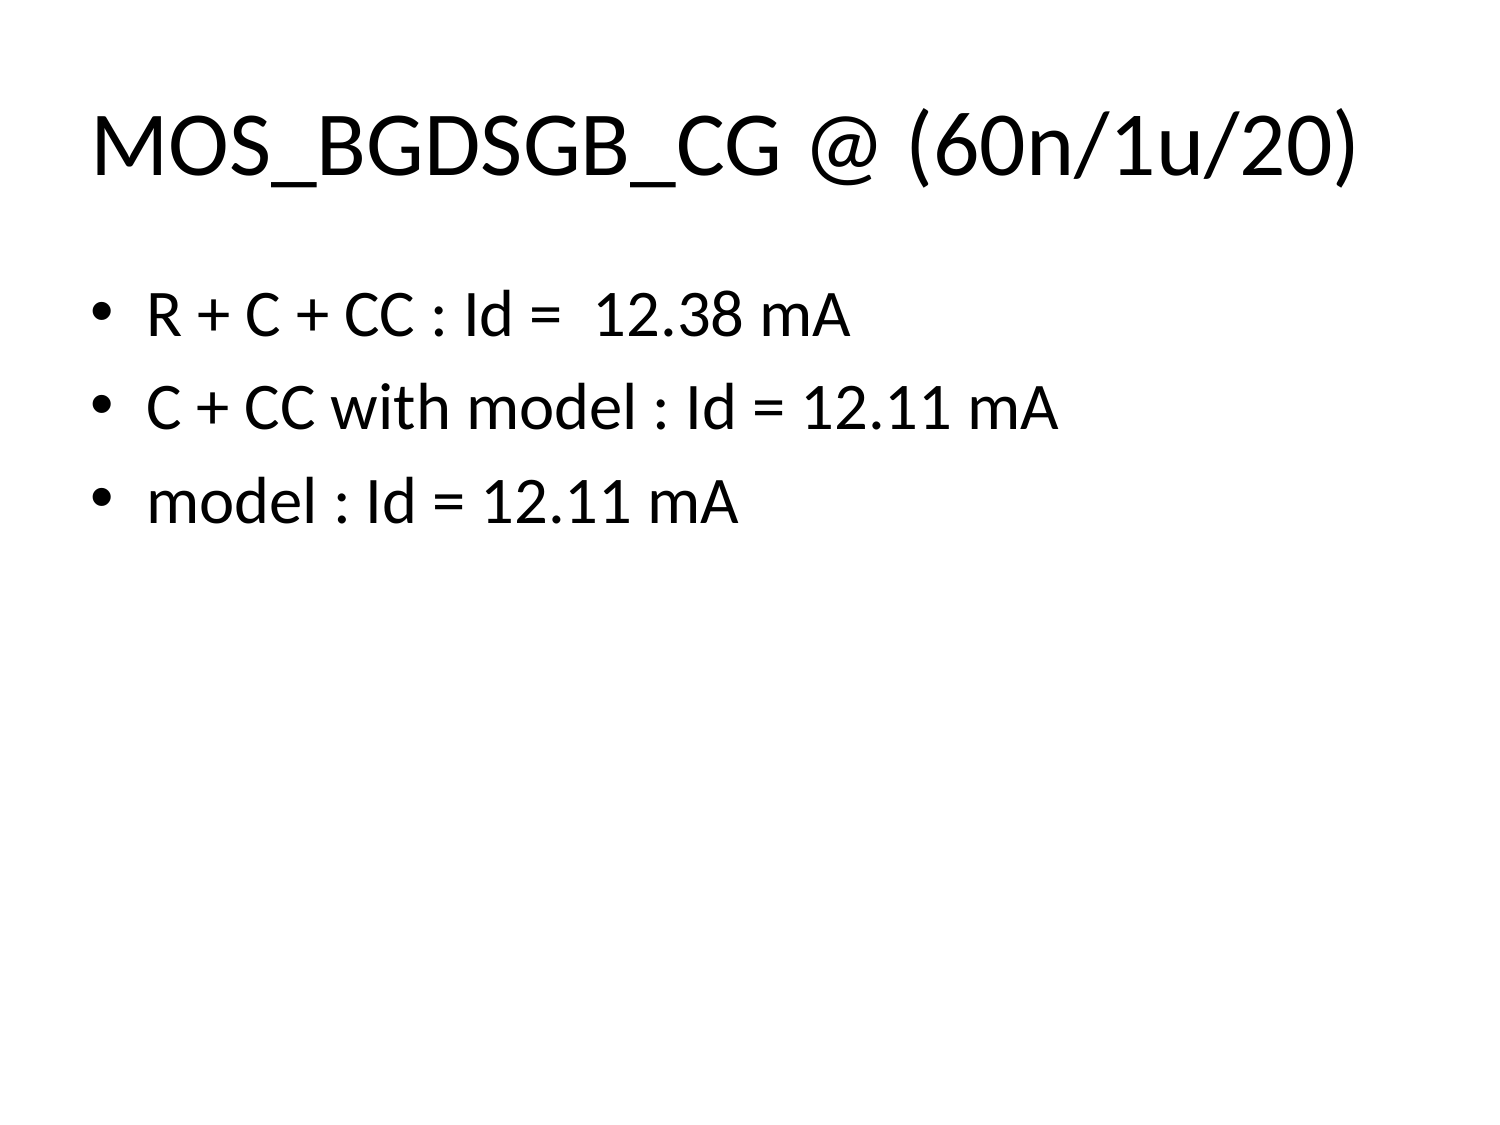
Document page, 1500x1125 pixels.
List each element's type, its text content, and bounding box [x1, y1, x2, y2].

list R + C + CC : Id = 12.38 mA C + CC with model : Id = 12.11 mA model : Id = 12.11 mA [75, 262, 1425, 1005]
title MOS_BGDSGB_CG @ (60n/1u/20) [75, 45, 1425, 233]
